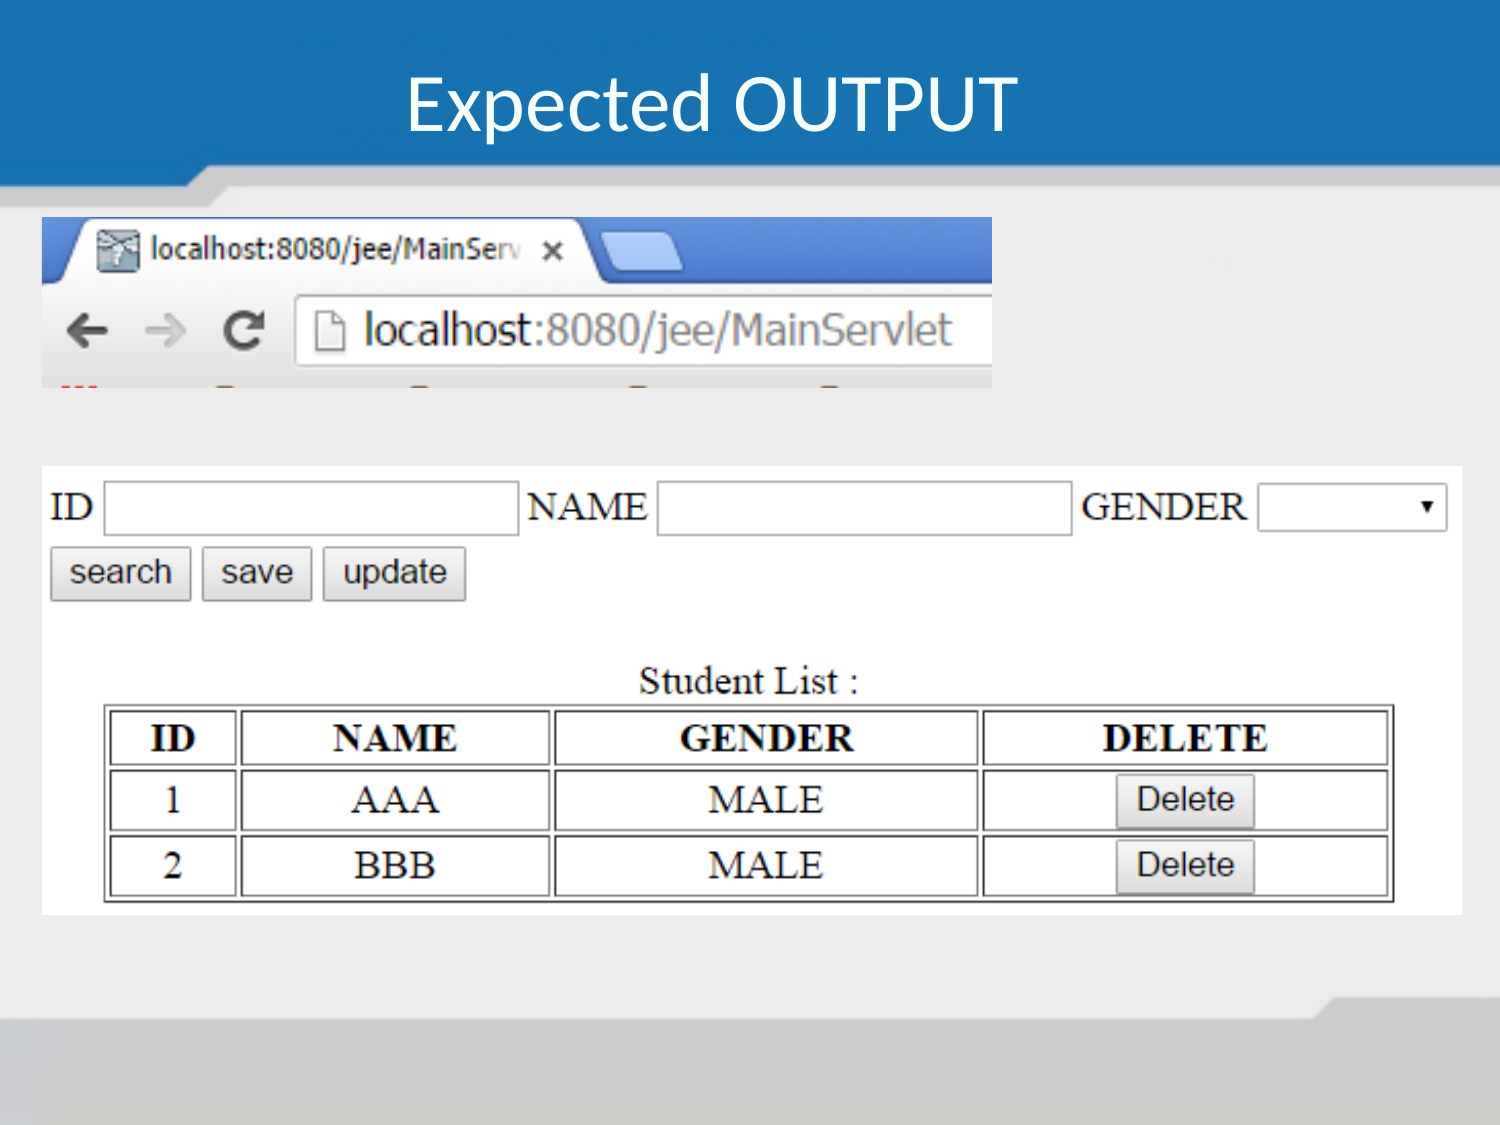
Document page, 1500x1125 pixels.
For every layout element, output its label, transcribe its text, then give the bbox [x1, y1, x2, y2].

picture [0, 0, 1500, 1125]
text_box Expected OUTPUT [74, 0, 1350, 197]
